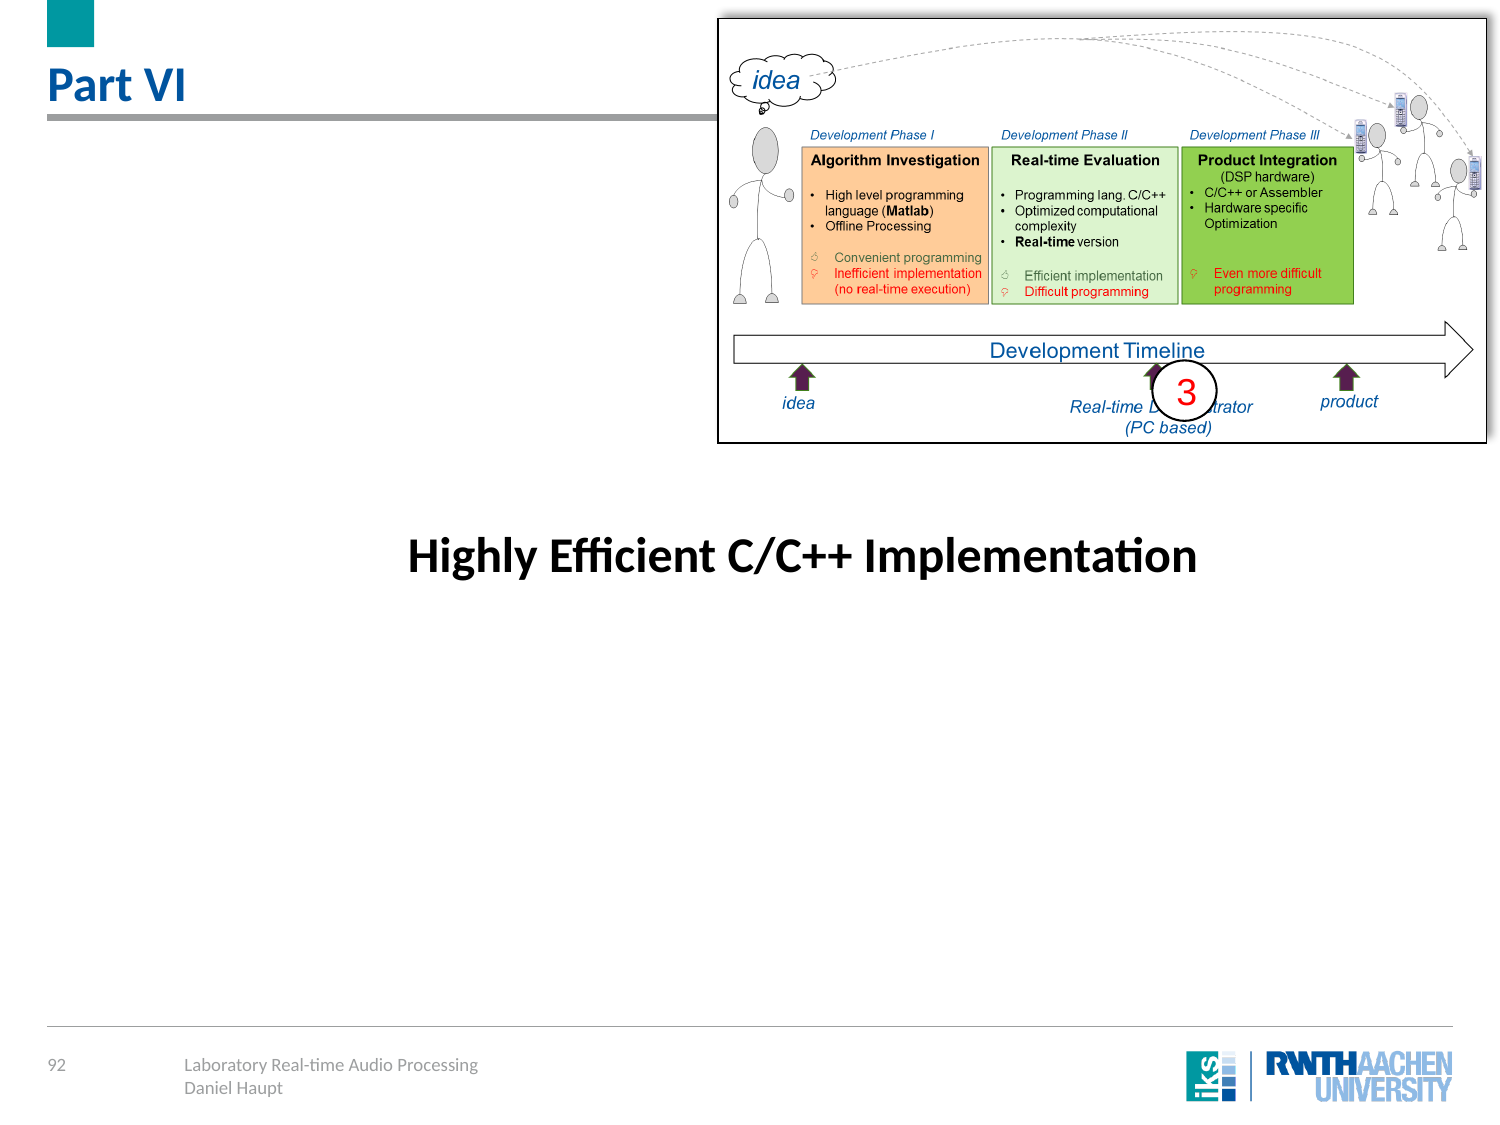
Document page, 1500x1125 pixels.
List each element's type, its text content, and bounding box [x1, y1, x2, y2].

title Part VI [47, 46, 716, 113]
picture [718, 19, 1486, 443]
picture [1171, 1026, 1467, 1125]
list Highly Efficient C/C++ Implementation [407, 522, 1204, 634]
